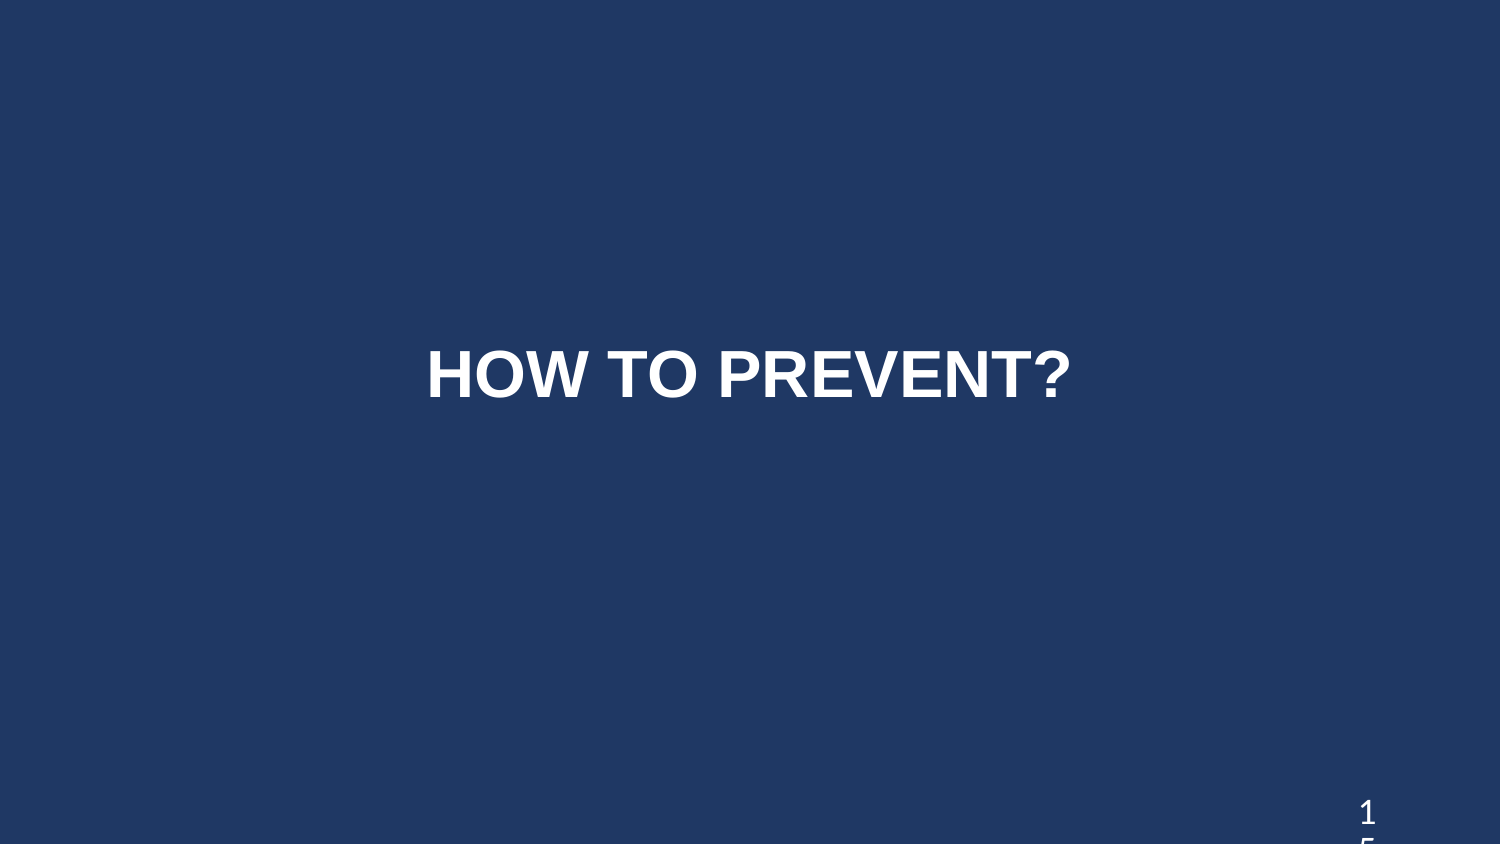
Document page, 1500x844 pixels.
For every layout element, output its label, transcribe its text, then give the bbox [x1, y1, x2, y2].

text_box 15 [1342, 779, 1395, 827]
text_box HOW TO PREVENT? [103, 294, 1397, 458]
